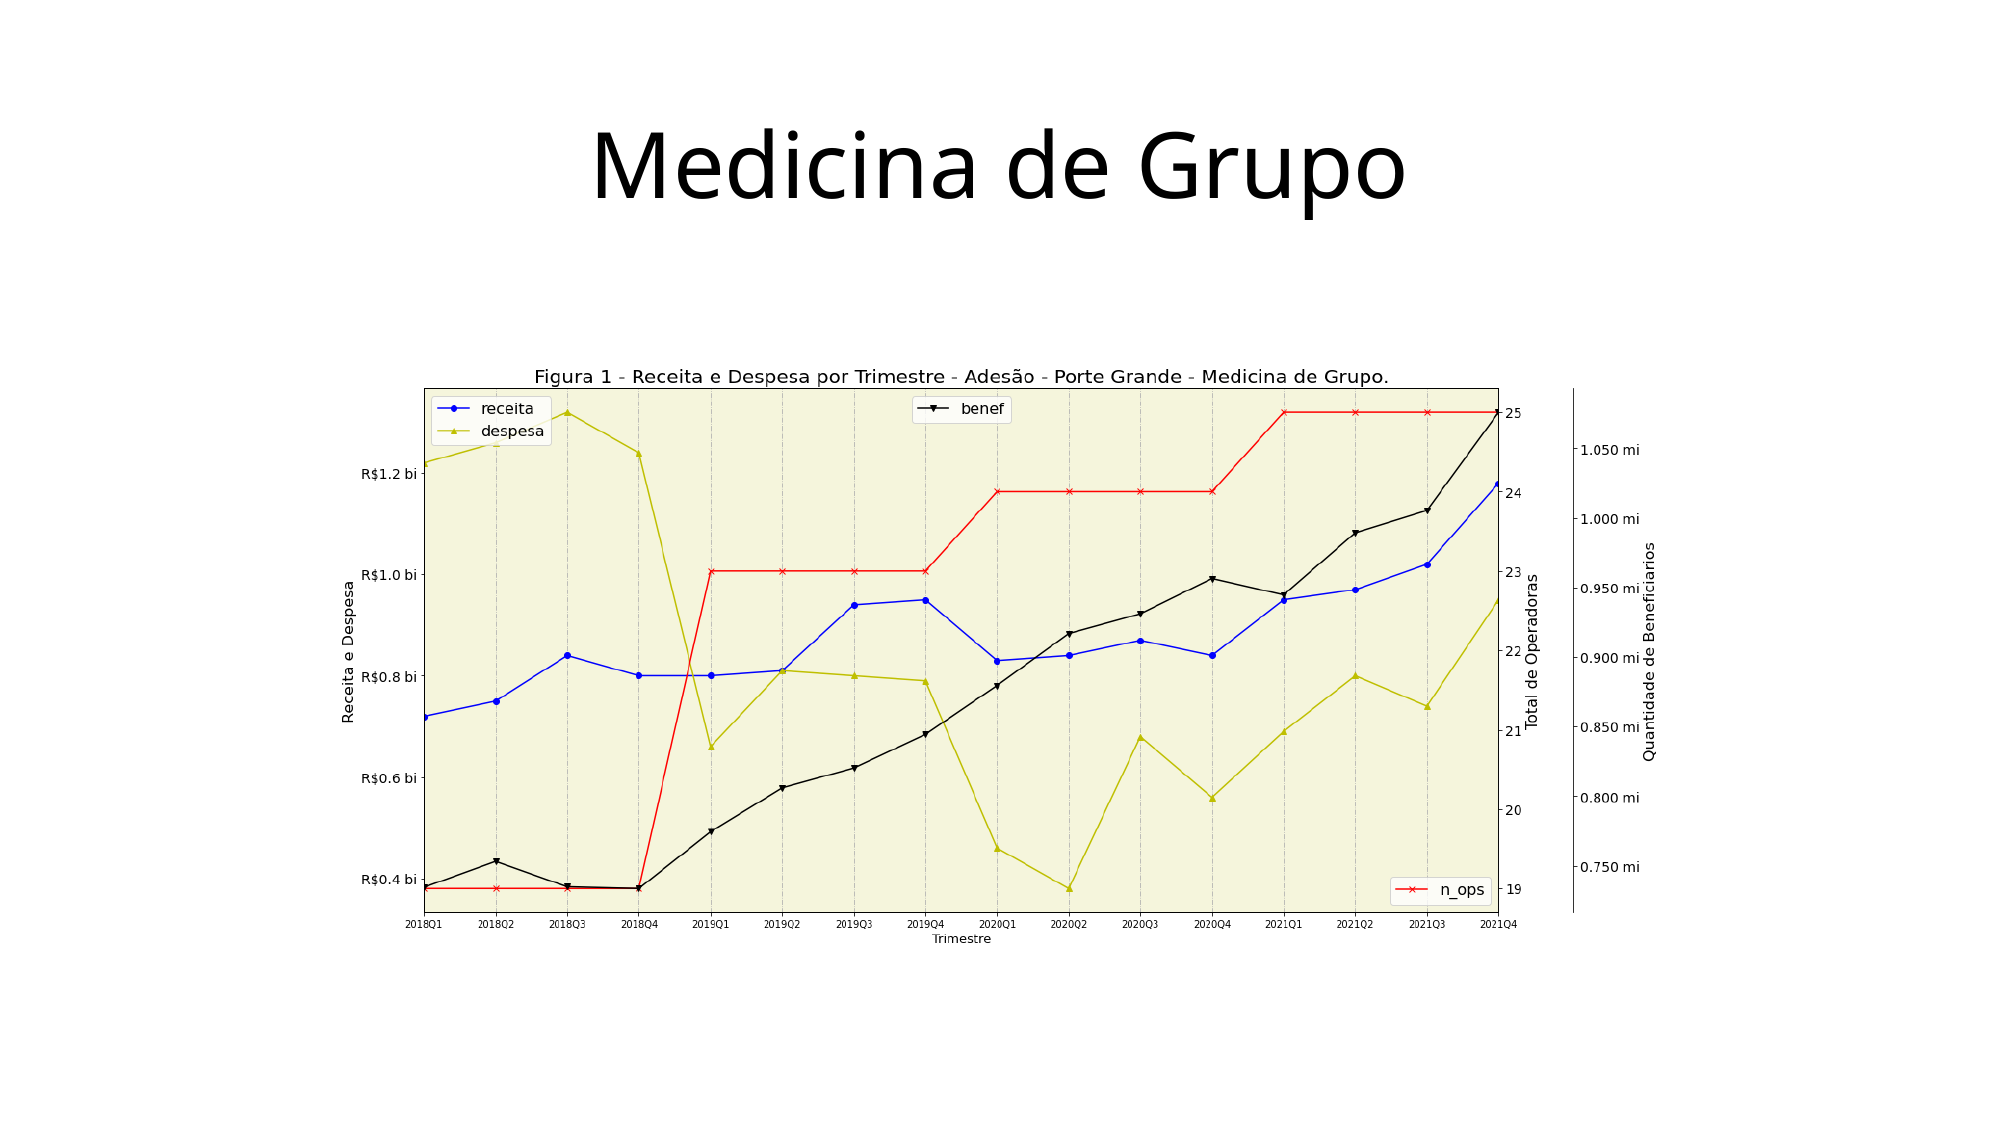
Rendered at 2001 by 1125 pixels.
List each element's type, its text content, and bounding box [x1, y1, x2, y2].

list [273, 299, 1727, 1014]
title Medicina de Grupo [137, 59, 1863, 278]
